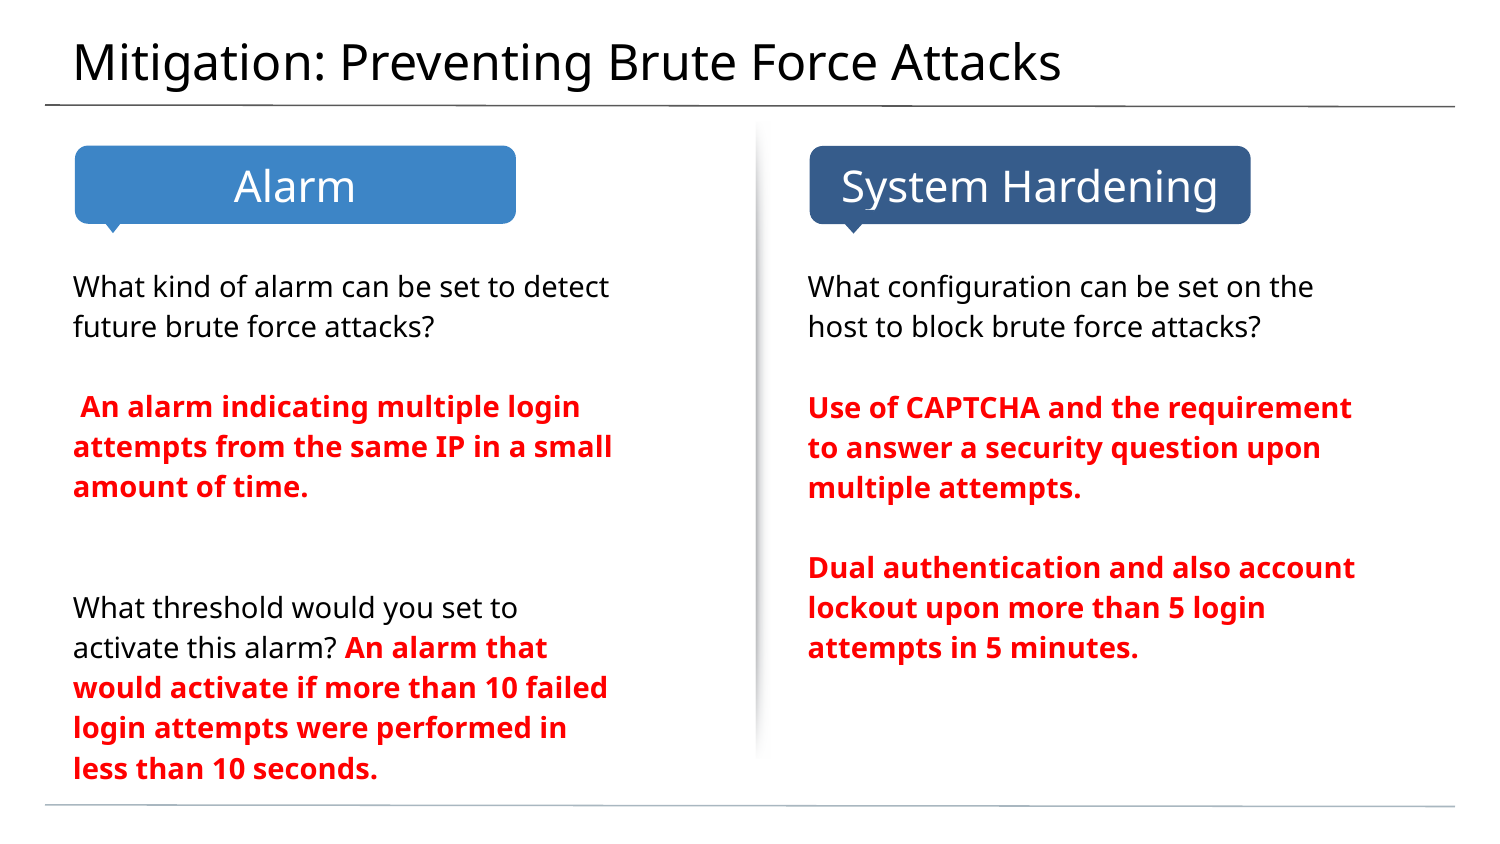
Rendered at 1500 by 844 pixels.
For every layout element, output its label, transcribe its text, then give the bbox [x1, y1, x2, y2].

picture [703, 107, 839, 782]
subtitle What configuration can be set on the host to block brute force attacks? Use of CAPTCHA and the requirement to answer a security question upon multiple attempts. Dual authentication and also account lockout upon more than 5 login attempts in 5 minutes. [732, 263, 1438, 805]
subtitle What kind of alarm can be set to detect future brute force attacks? An alarm indicating multiple login attempts from the same IP in a small amount of time. What threshold would you set to activate this alarm? An alarm that would activate if more than 10 failed login attempts were performed in less than 10 seconds. [0, 262, 704, 805]
title Mitigation: Preventing Brute Force Attacks [0, 0, 1500, 88]
